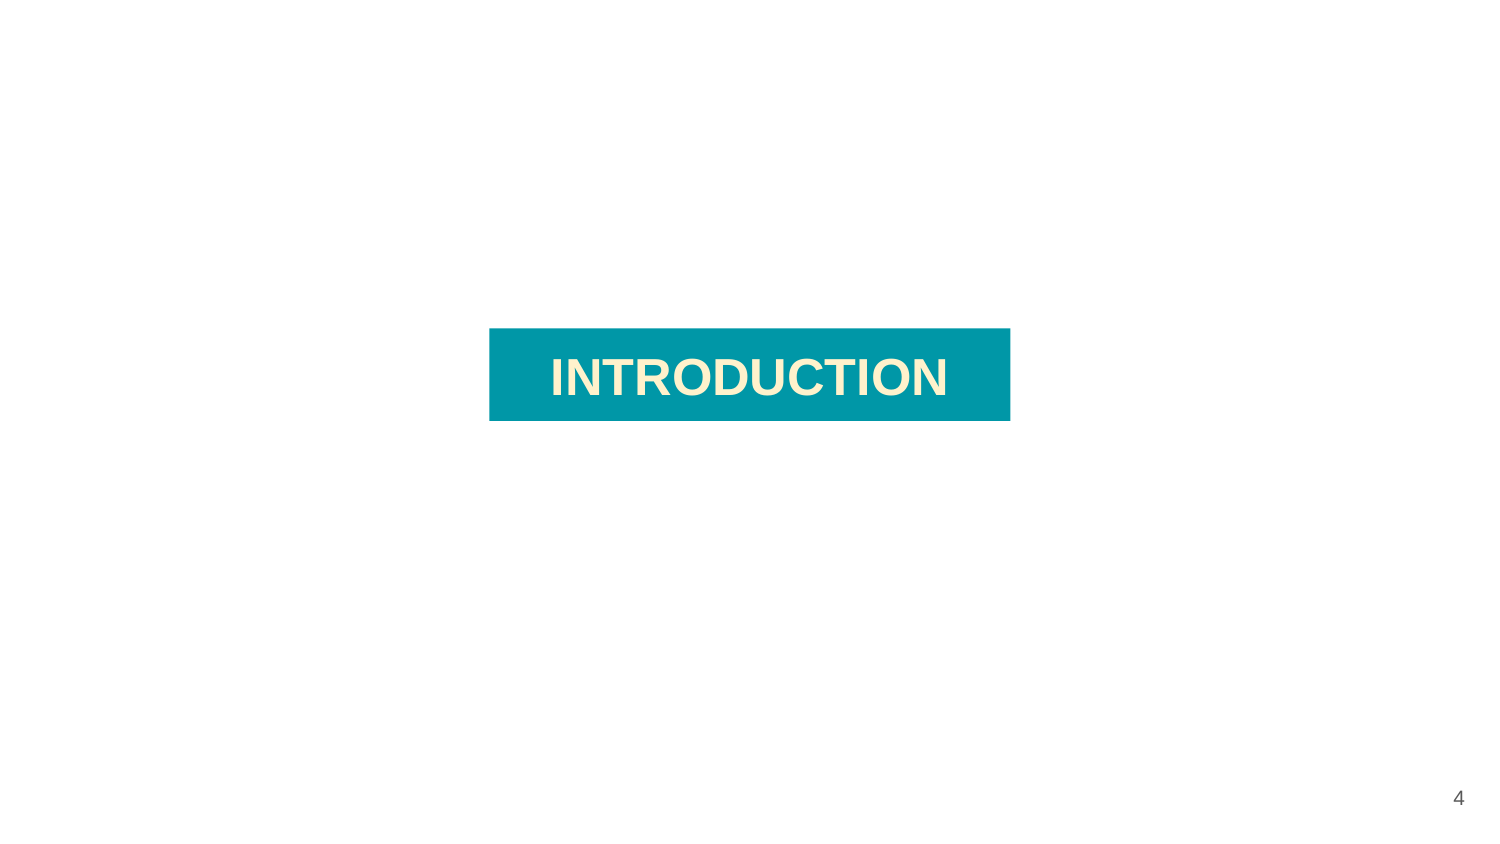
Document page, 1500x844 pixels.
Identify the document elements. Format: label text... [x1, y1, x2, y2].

text_box INTRODUCTION [489, 328, 1011, 421]
slide_number ‹#› [1389, 764, 1480, 830]
